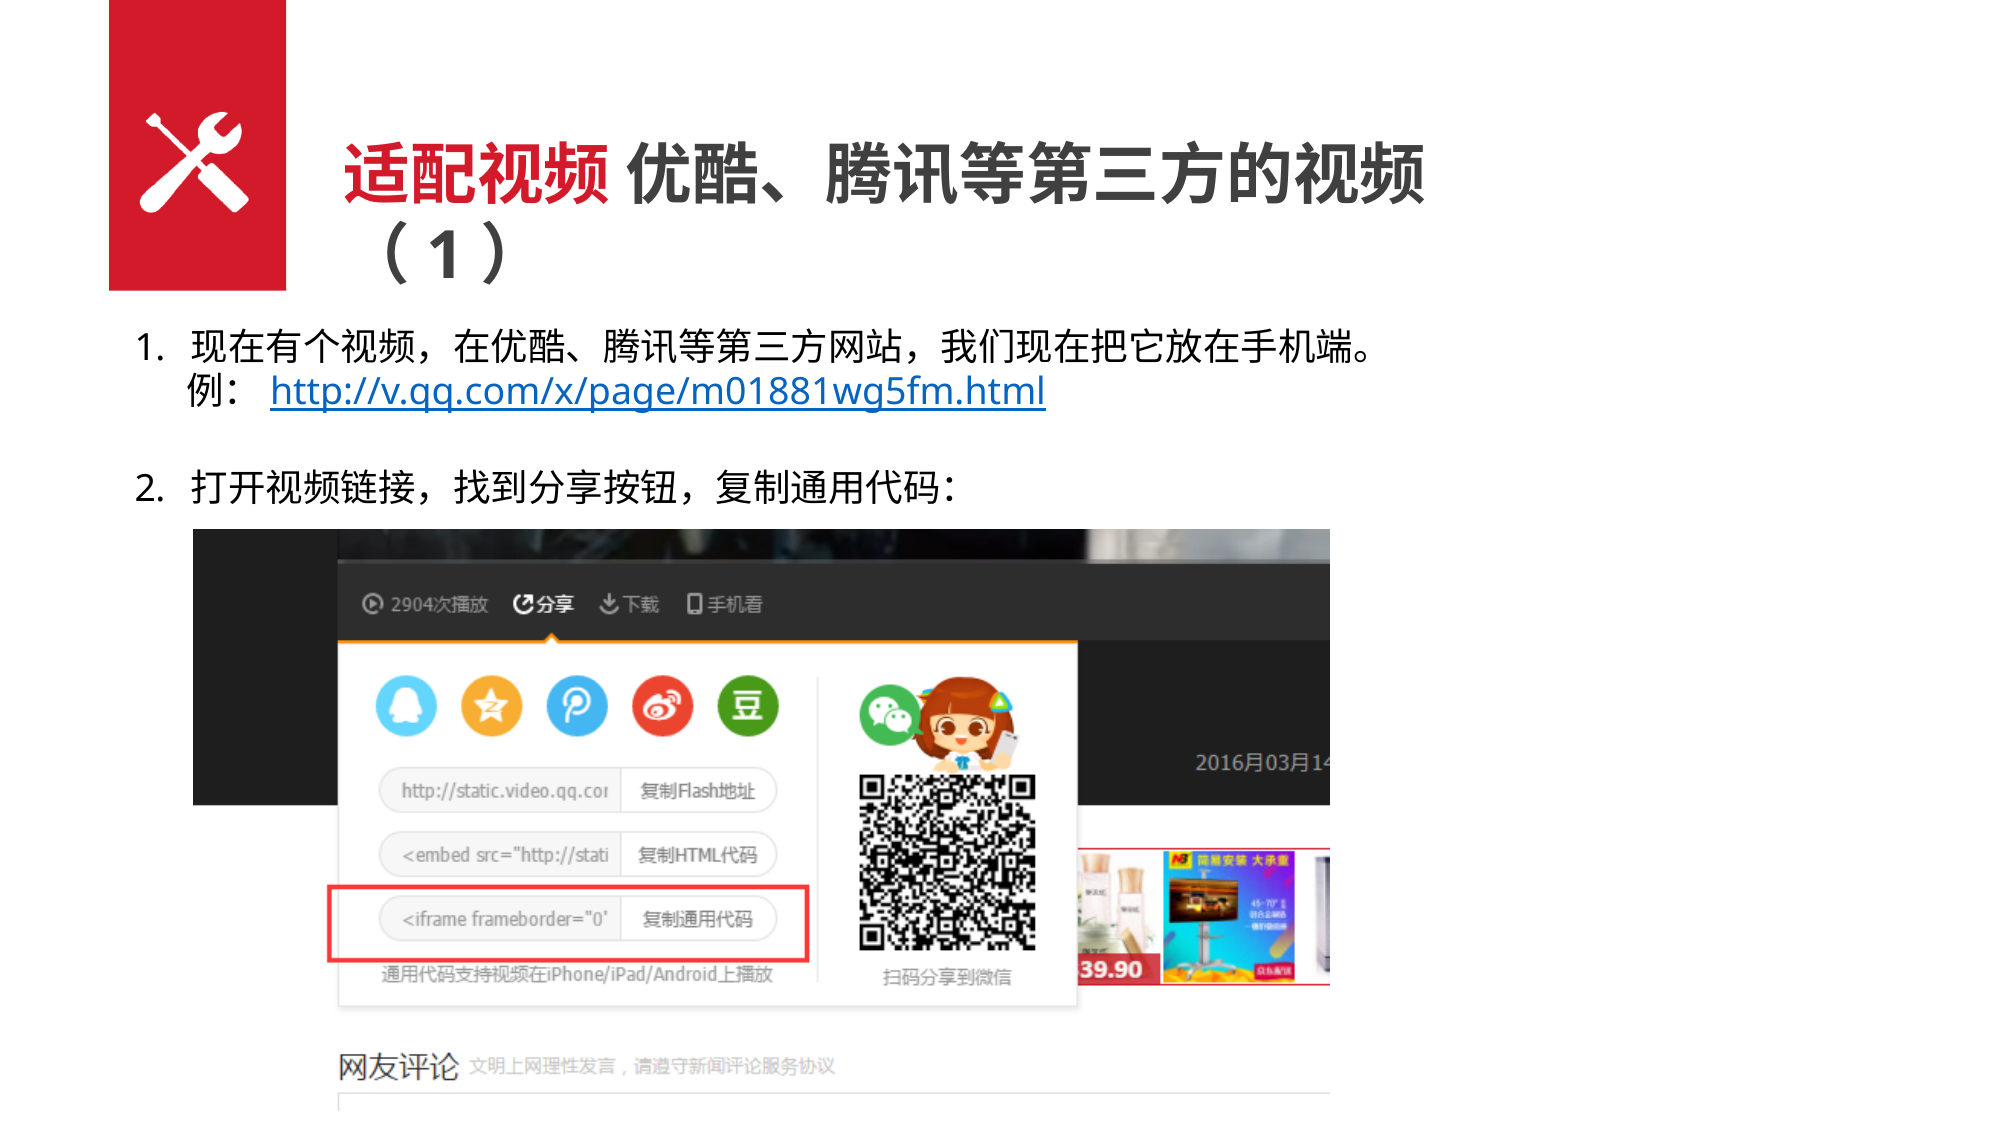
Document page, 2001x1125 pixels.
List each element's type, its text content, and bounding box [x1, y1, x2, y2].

picture [139, 111, 249, 213]
picture [193, 529, 1330, 1111]
text_box [108, 0, 287, 292]
text_box 适配视频 优酷、腾讯等第三方的视频（1） [328, 124, 1630, 299]
text_box 现在有个视频，在优酷、腾讯等第三方网站，我们现在把它放在手机端。 例：http://v.qq.com/x/page/m01881wg5fm.html 打开视频链接，找到分享按钮，复制通用代码： [119, 315, 1906, 606]
